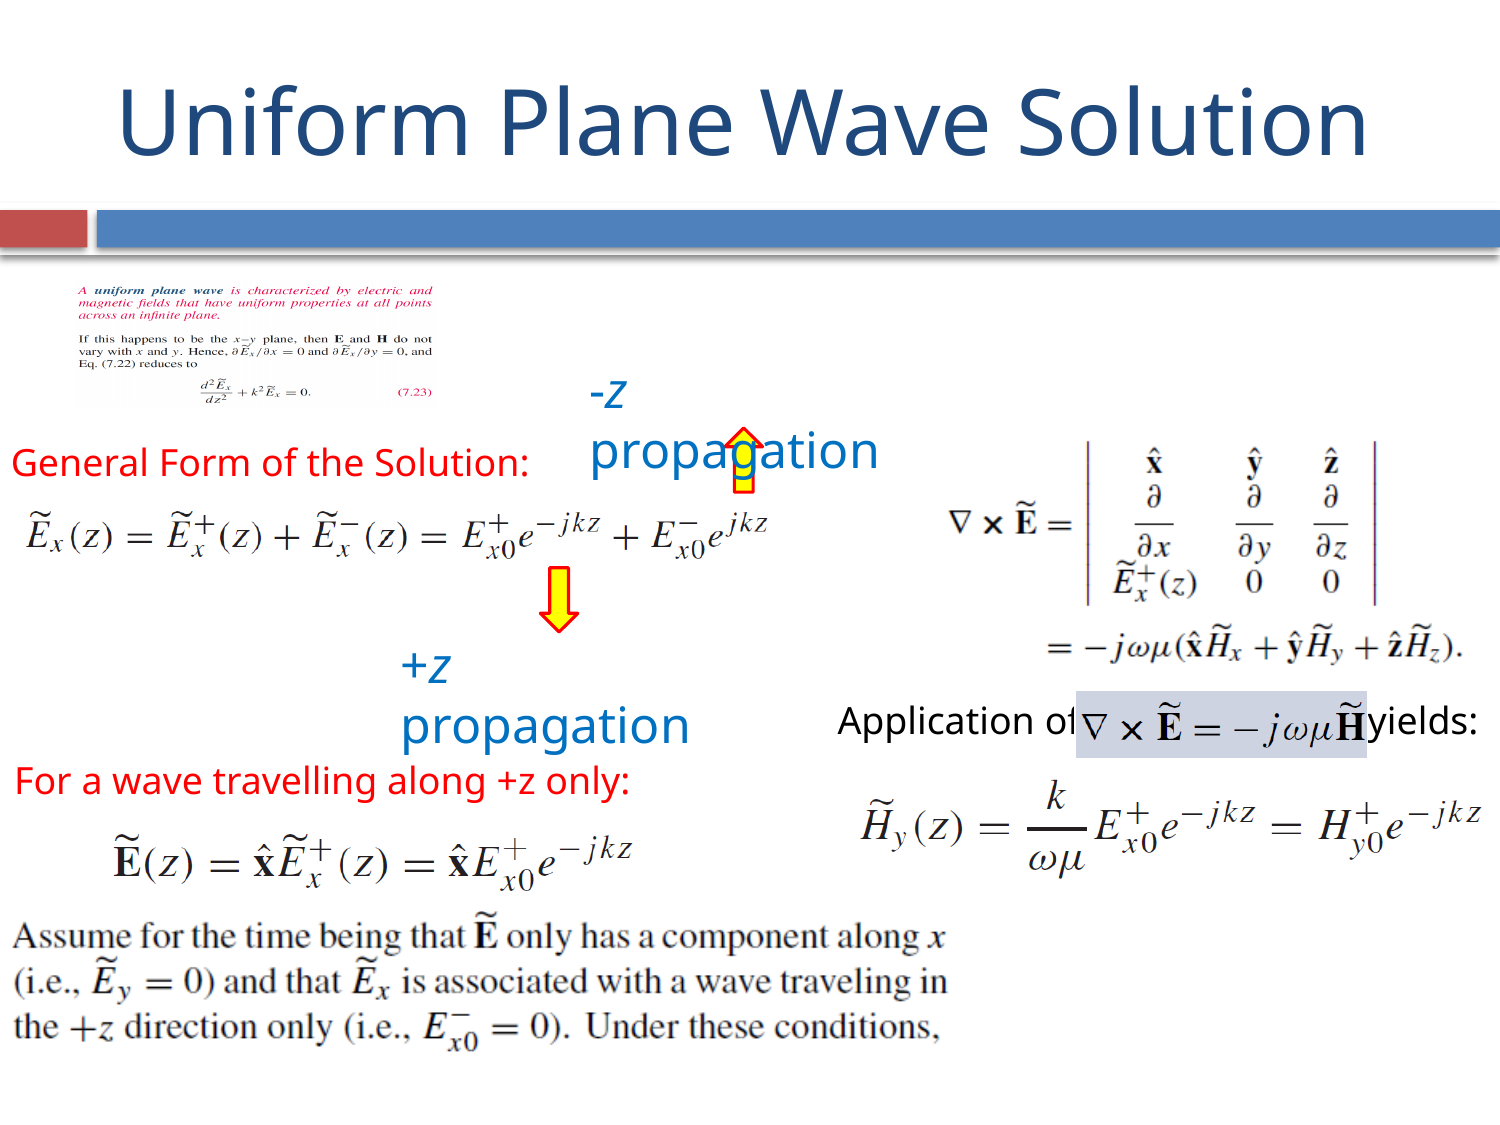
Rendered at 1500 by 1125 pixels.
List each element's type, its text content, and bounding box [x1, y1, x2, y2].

picture [11, 911, 955, 1057]
text_box [538, 575, 580, 626]
text_box -z propagation [575, 350, 921, 486]
text_box [732, 486, 755, 494]
title Uniform Plane Wave Solution [100, 37, 1438, 200]
picture [1074, 689, 1368, 759]
picture [939, 437, 1467, 673]
picture [20, 503, 771, 564]
text_box For a wave travelling along +z only: [0, 749, 646, 810]
text_box Application of [822, 689, 1073, 750]
text_box General Form of the Solution: [0, 431, 546, 492]
picture [857, 770, 1488, 883]
picture [107, 824, 640, 898]
text_box yields: [1368, 689, 1494, 750]
text_box +z propagation [386, 626, 738, 761]
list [74, 279, 437, 407]
